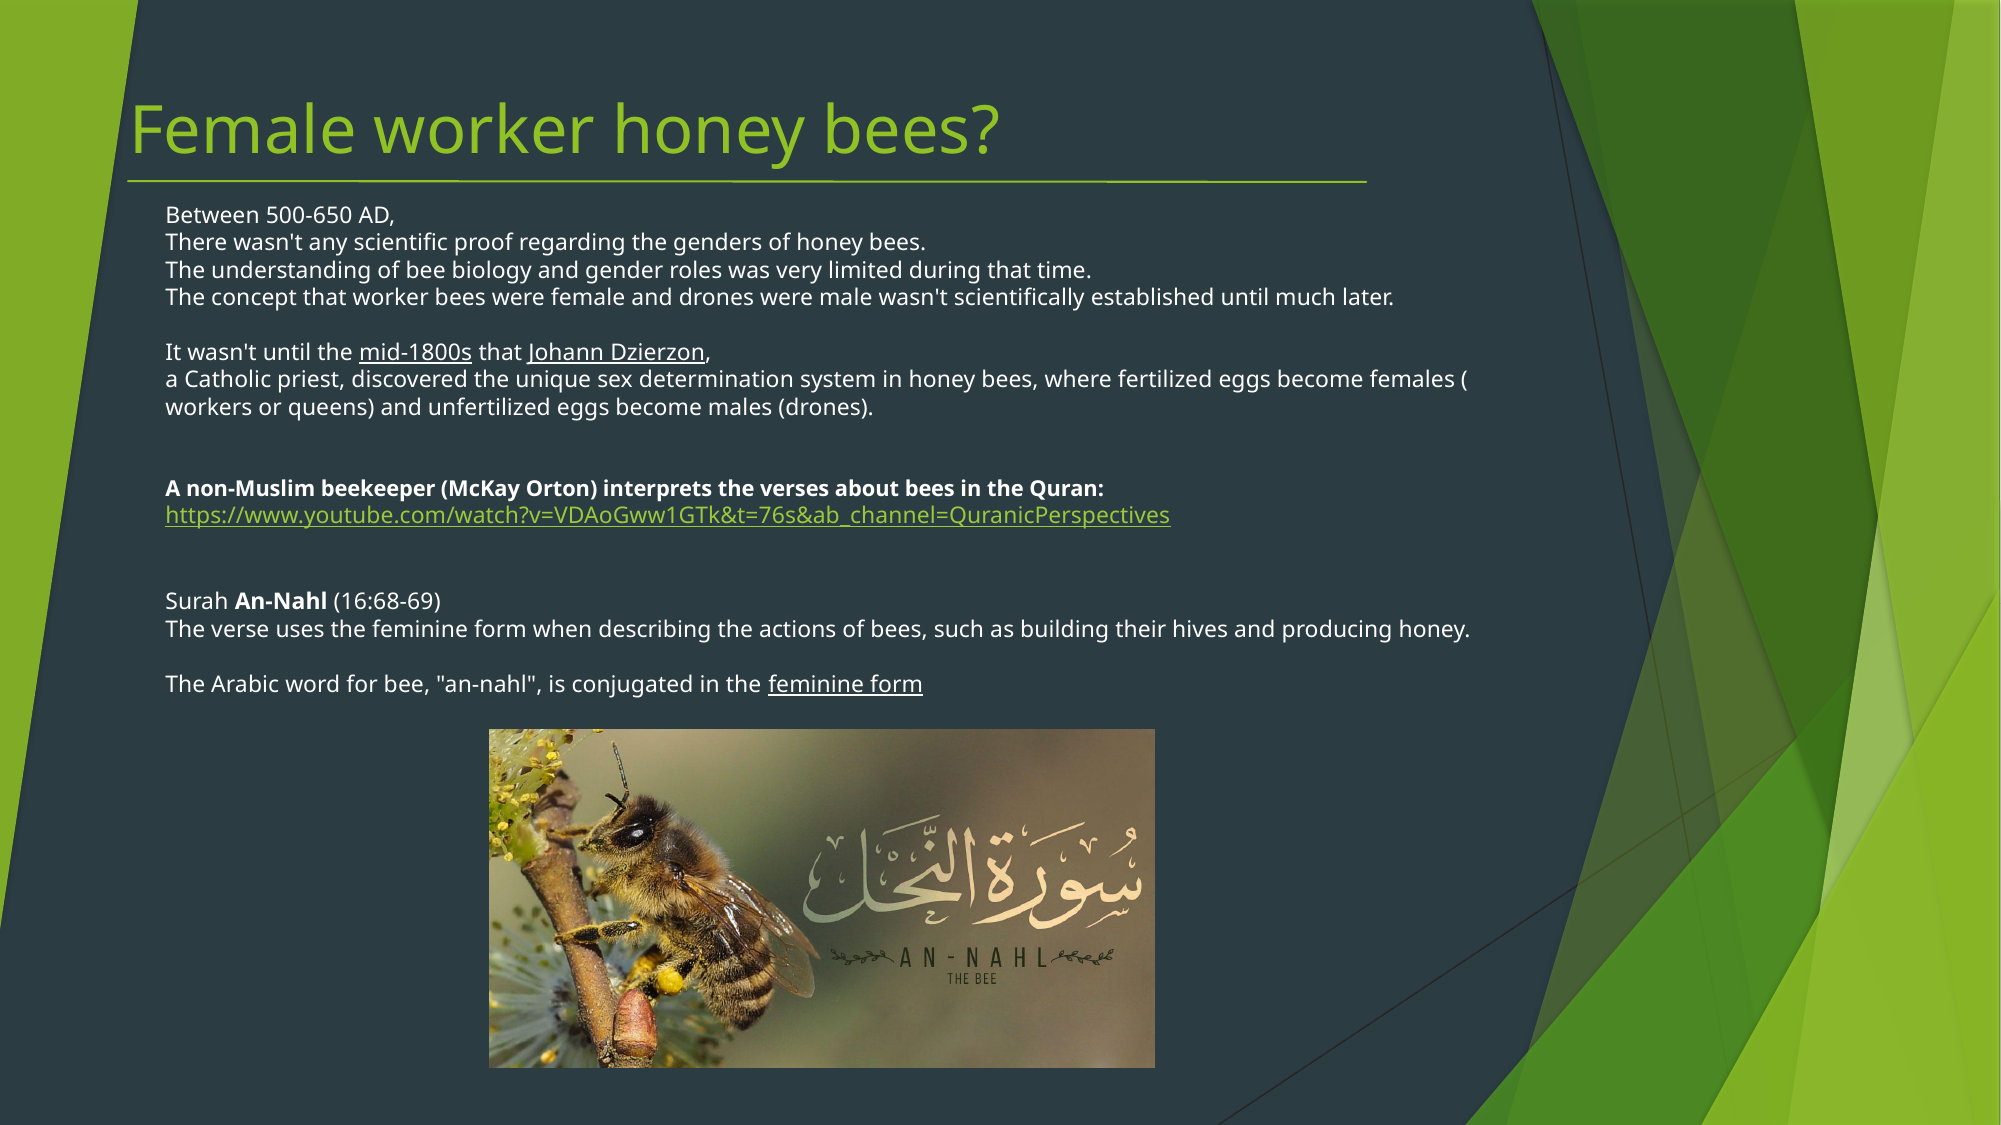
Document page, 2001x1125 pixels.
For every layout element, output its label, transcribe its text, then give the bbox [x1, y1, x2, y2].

subtitle [389, 639, 1664, 820]
text_box Between 500-650 AD, There wasn't any scientific proof regarding the genders of honey bees. The understanding of bee biology and gender roles was very limited during that time. The concept that worker bees were female and drones were male wasn't scientifically established until much later. It wasn't until the mid-1800s that Johann Dzierzon, a Catholic priest, discovered the unique sex determination system in honey bees, where fertilized eggs become females (workers or queens) and unfertilized eggs become males (drones). A non-Muslim beekeeper (McKay Orton) interprets the verses about bees in the Quran: https://www.youtube.com/watch?v=VDAoGww1GTk&t=76s&ab_channel=QuranicPerspectives Surah An-Nahl (16:68-69) The verse uses the feminine form when describing the actions of bees, such as building their hives and producing honey. The Arabic word for bee, "an-nahl", is conjugated in the feminine form [150, 192, 1492, 705]
picture [489, 729, 1155, 1068]
title Female worker honey bees? [114, 69, 1711, 175]
